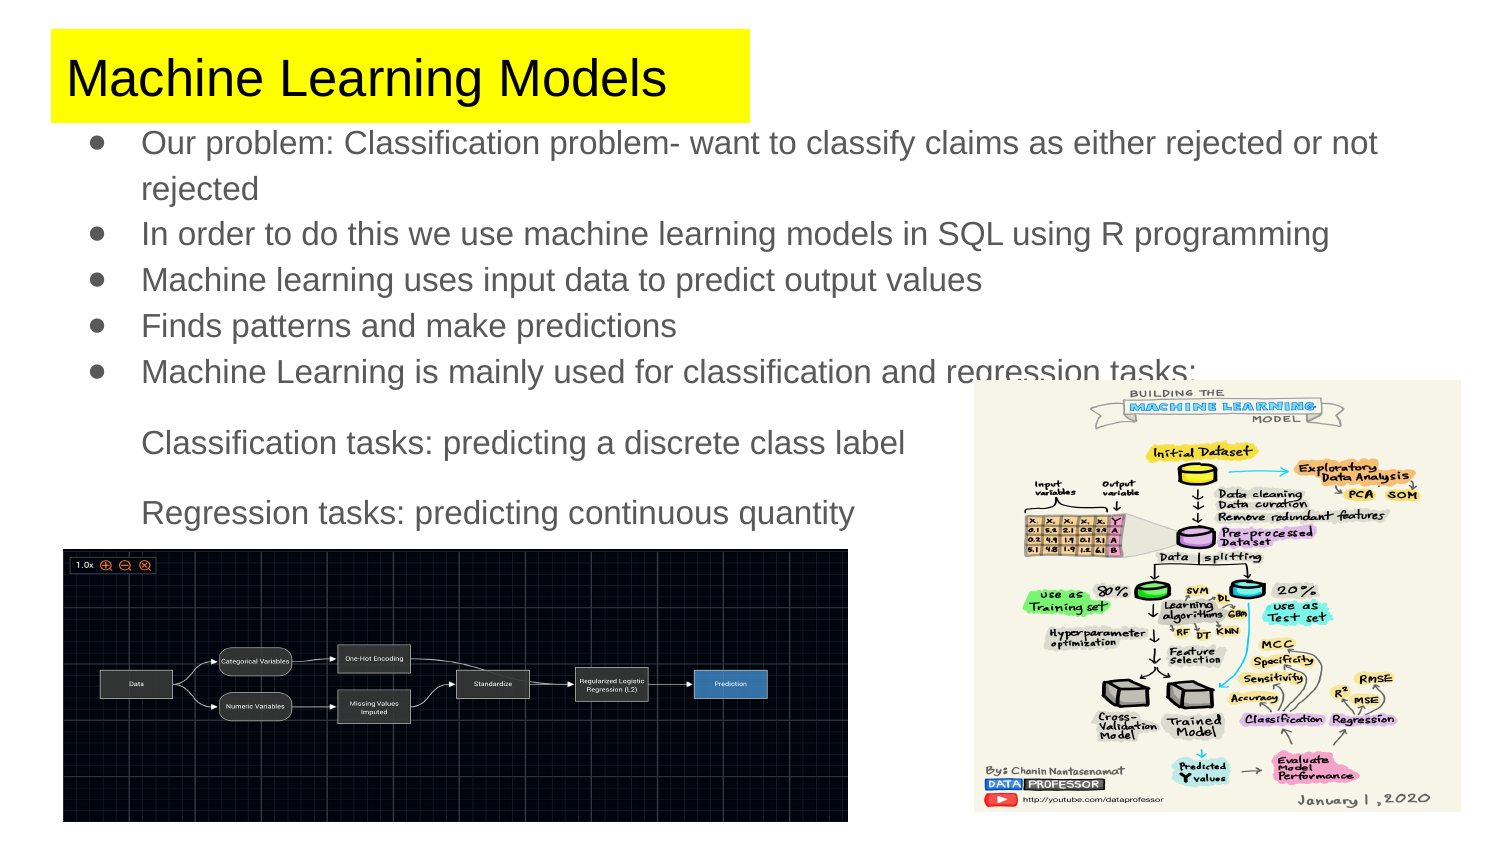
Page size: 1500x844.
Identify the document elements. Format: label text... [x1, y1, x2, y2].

title Machine Learning Models [51, 28, 750, 99]
picture [63, 549, 849, 822]
list Our problem: Classification problem- want to classify claims as either rejected or not rejected In order to do this we use machine learning models in SQL using R programming Machine learning uses input data to predict output values Finds patterns and make predictions Machine Learning is mainly used for classification and regression tasks: Classification tasks: predicting a discrete class label Regression tasks: predicting continuous quantity [51, 99, 1449, 716]
picture [973, 380, 1461, 812]
